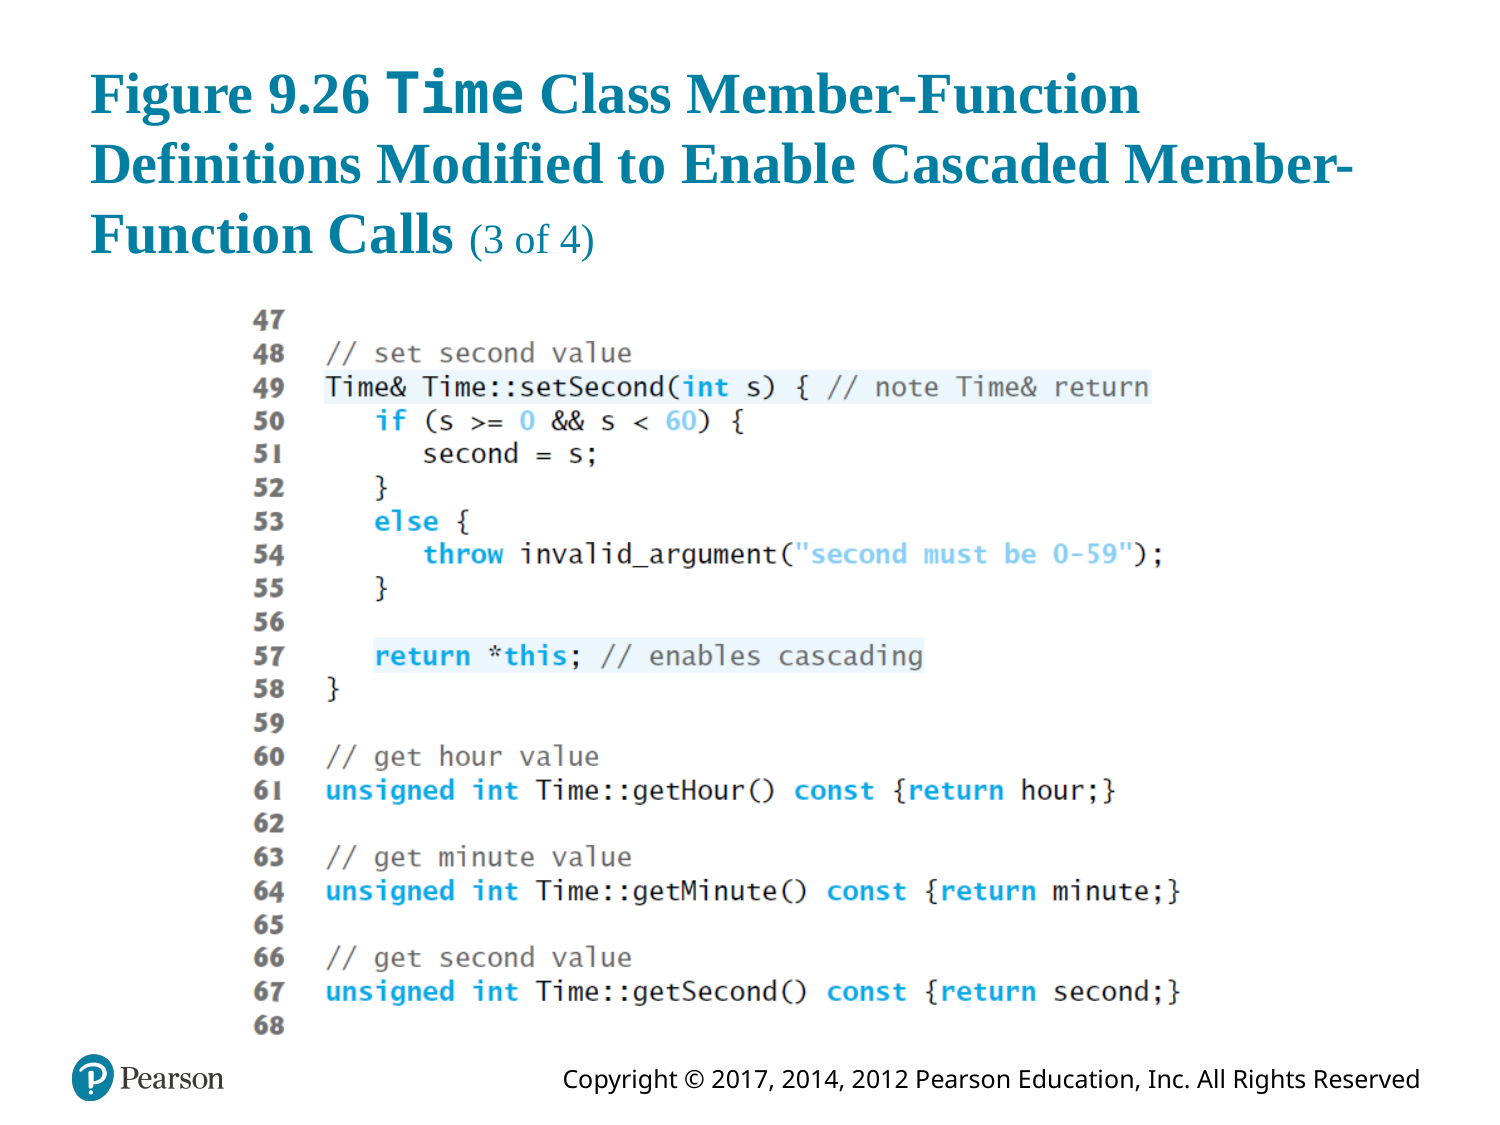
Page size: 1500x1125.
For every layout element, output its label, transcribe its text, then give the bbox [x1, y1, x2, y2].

picture [98, 1054, 224, 1101]
picture [80, 1063, 106, 1088]
picture [72, 1087, 83, 1101]
picture [230, 301, 1226, 1046]
title Figure 9.26 Time Class Member-Function Definitions Modified to Enable Cascaded Member-Function Calls (3 of 4) [75, 39, 1444, 280]
picture [72, 1054, 88, 1070]
